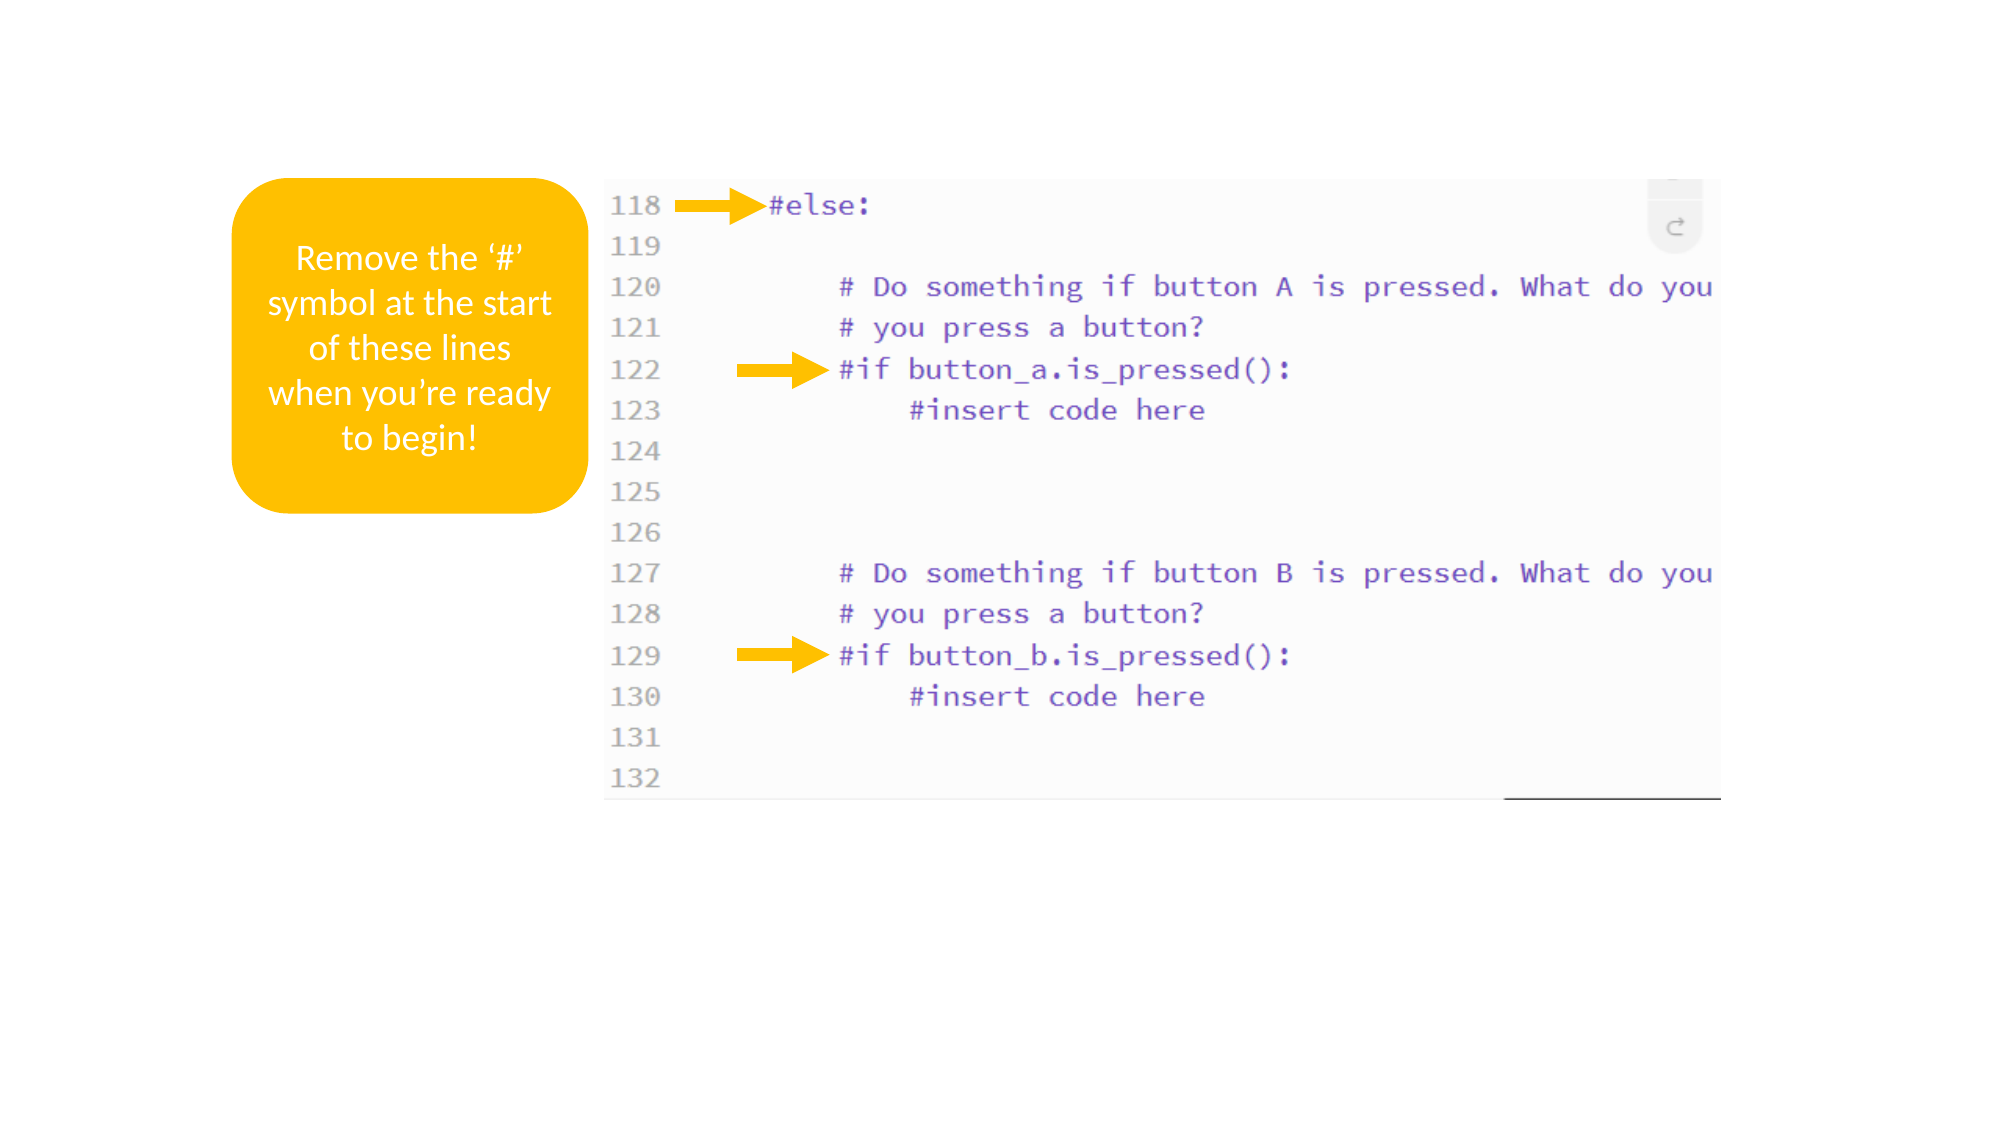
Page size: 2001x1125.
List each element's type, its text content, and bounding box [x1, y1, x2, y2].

picture [604, 179, 1721, 800]
text_box Remove the ‘#’ symbol at the start of these lines when you’re ready to begin! [231, 178, 589, 514]
